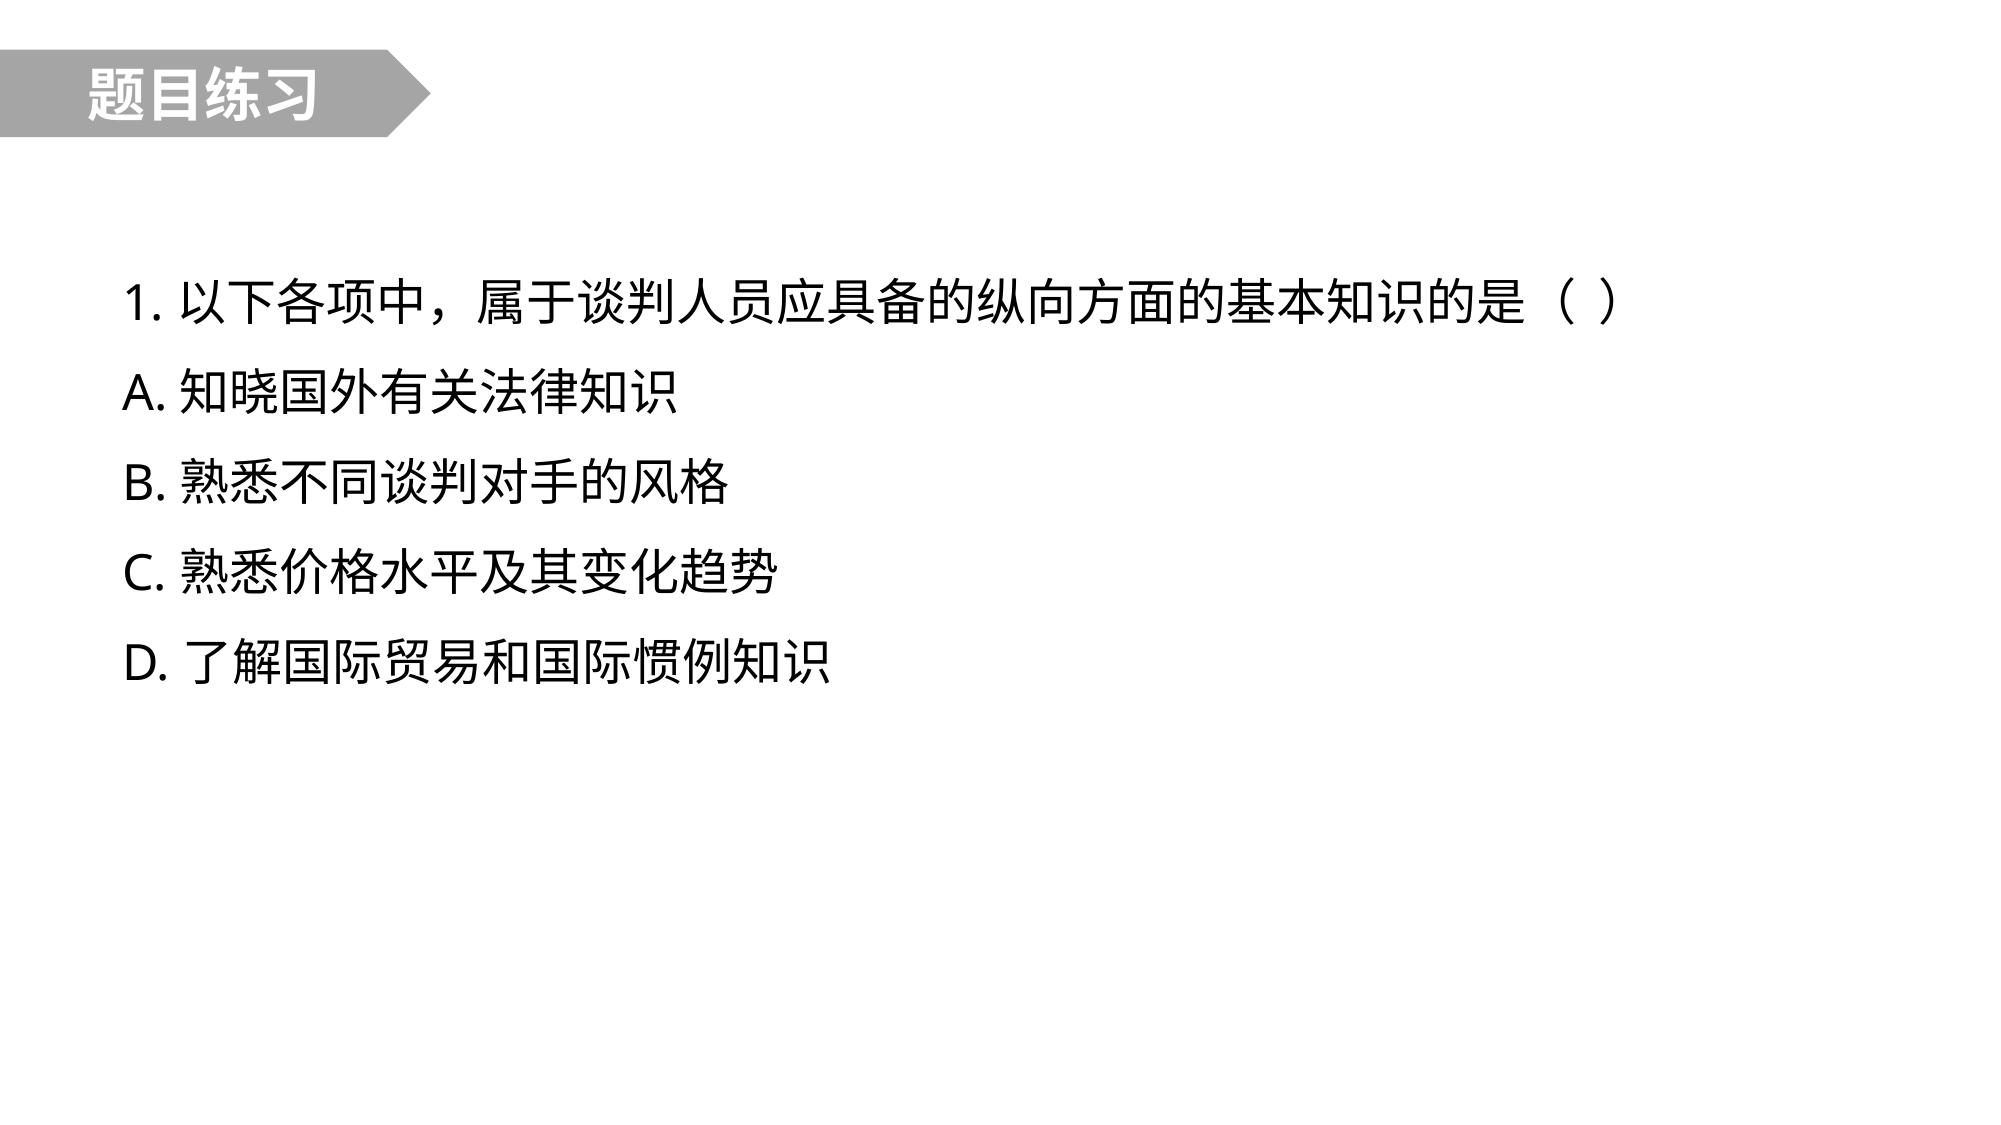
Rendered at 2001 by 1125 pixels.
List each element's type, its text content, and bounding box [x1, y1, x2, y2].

text_box 1.以下各项中，属于谈判人员应具备的纵向方面的基本知识的是（ ） A.知晓国外有关法律知识 B.熟悉不同谈判对手的风格 C.熟悉价格水平及其变化趋势 D.了解国际贸易和国际惯例知识 [107, 232, 1908, 698]
text_box 题目练习 [0, 48, 433, 139]
